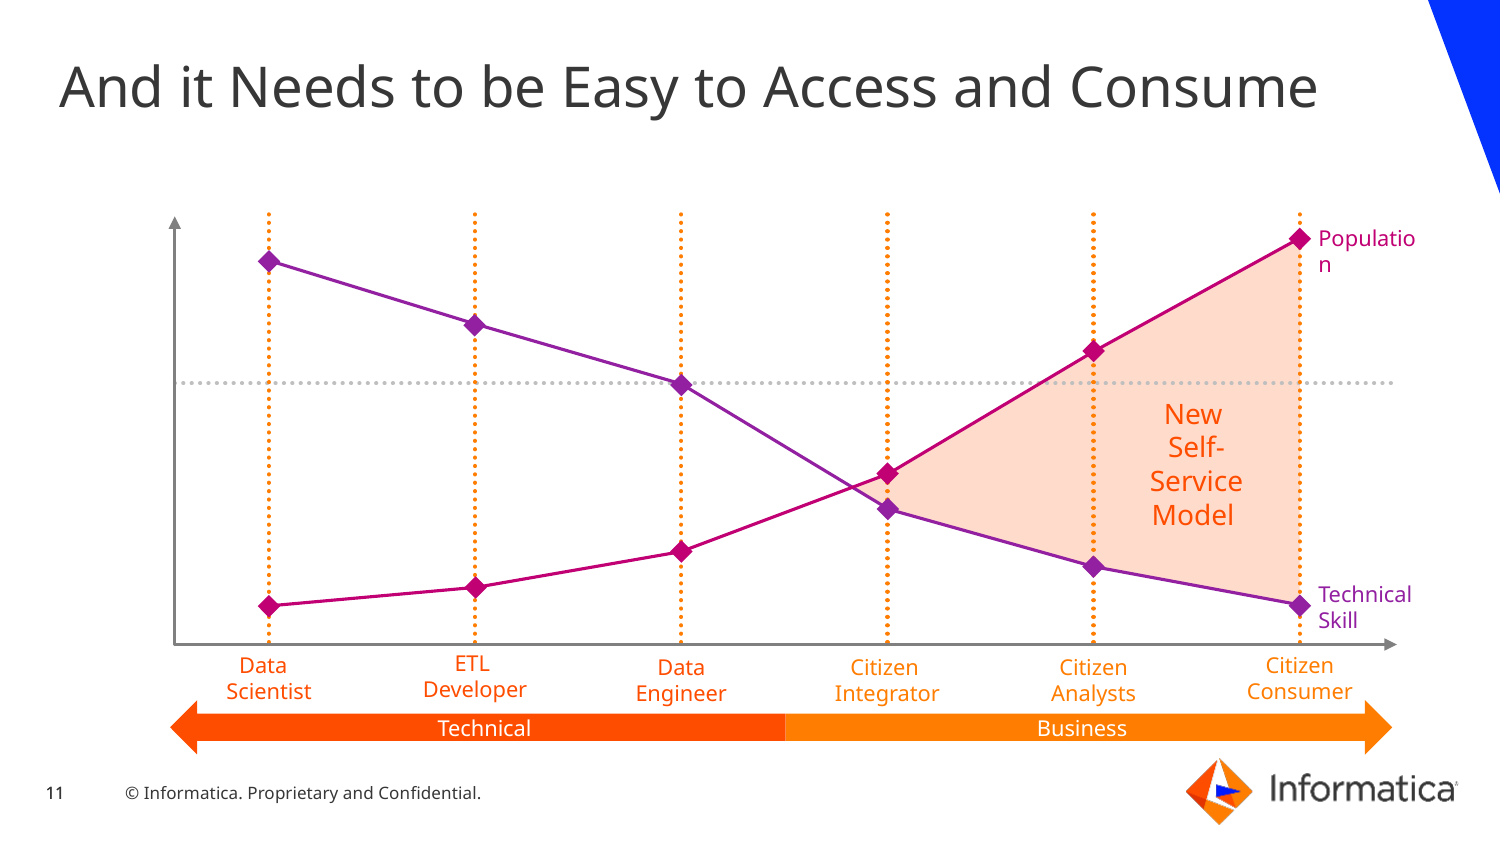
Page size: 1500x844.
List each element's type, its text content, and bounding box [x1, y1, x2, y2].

text_box Business [786, 700, 1393, 755]
text_box Population [1307, 213, 1436, 257]
text_box [257, 251, 268, 272]
text_box [257, 595, 268, 617]
picture [1169, 739, 1475, 844]
text_box Citizen Analysts [1024, 648, 1163, 711]
title And it Needs to be Easy to Access and Consume [59, 59, 1437, 129]
text_box Citizen Consumer [1230, 646, 1370, 710]
text_box Data Scientist [199, 646, 339, 710]
text_box Technical Skill [1307, 569, 1436, 643]
text_box ETL Developer [406, 646, 545, 708]
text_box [268, 214, 1300, 643]
text_box Data Engineer [612, 648, 751, 711]
text_box [1300, 227, 1312, 249]
text_box Technical [170, 700, 786, 755]
text_box Citizen Integrator [818, 647, 957, 711]
text_box [1300, 595, 1307, 617]
